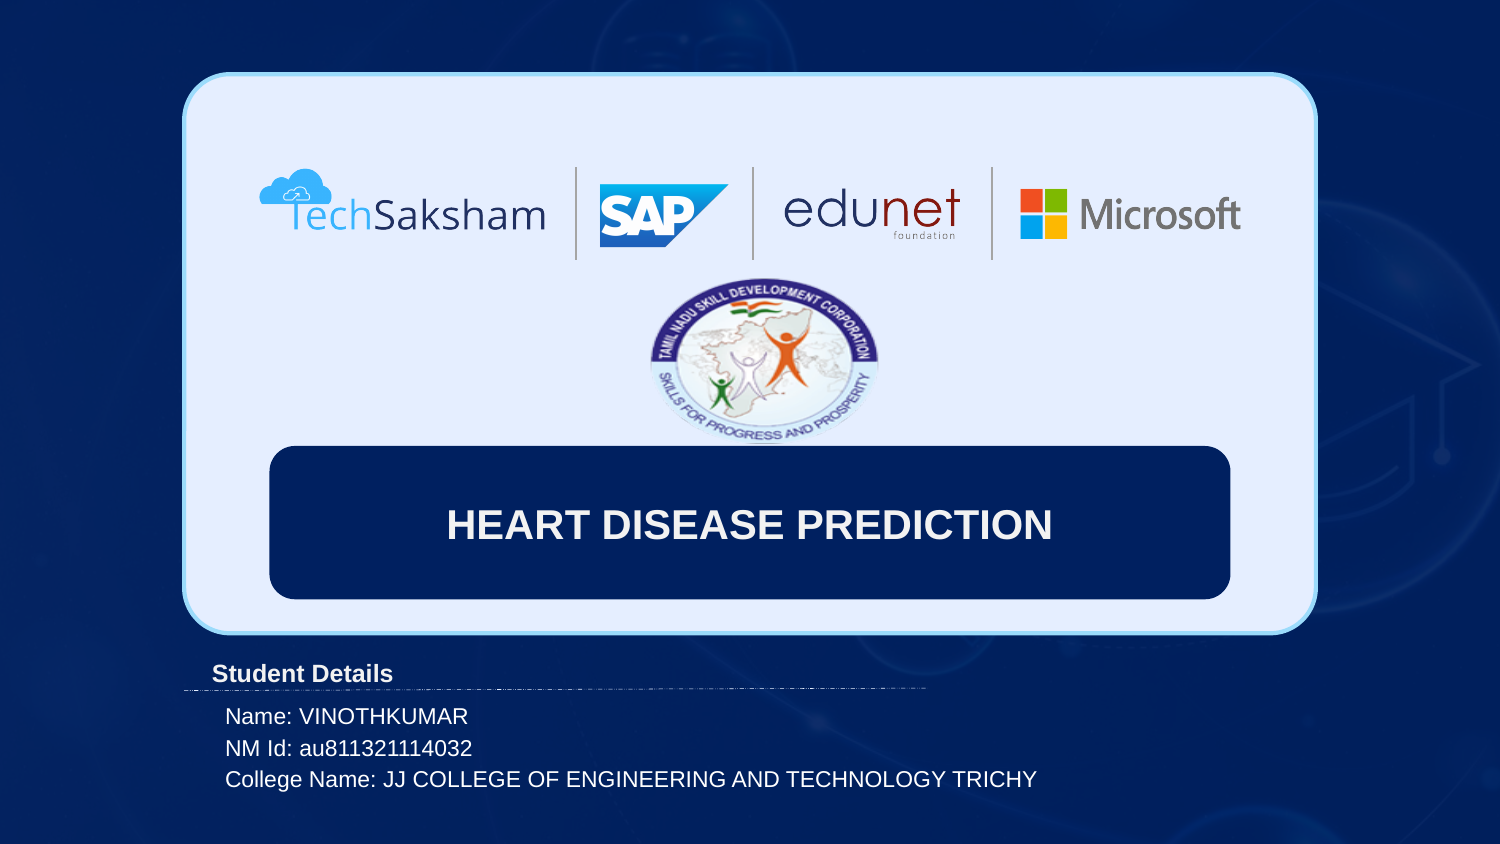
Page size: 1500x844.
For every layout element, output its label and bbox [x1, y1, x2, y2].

text_box [183, 687, 928, 691]
picture [645, 273, 883, 447]
text_box [253, 160, 1247, 260]
text_box [0, 0, 1500, 844]
